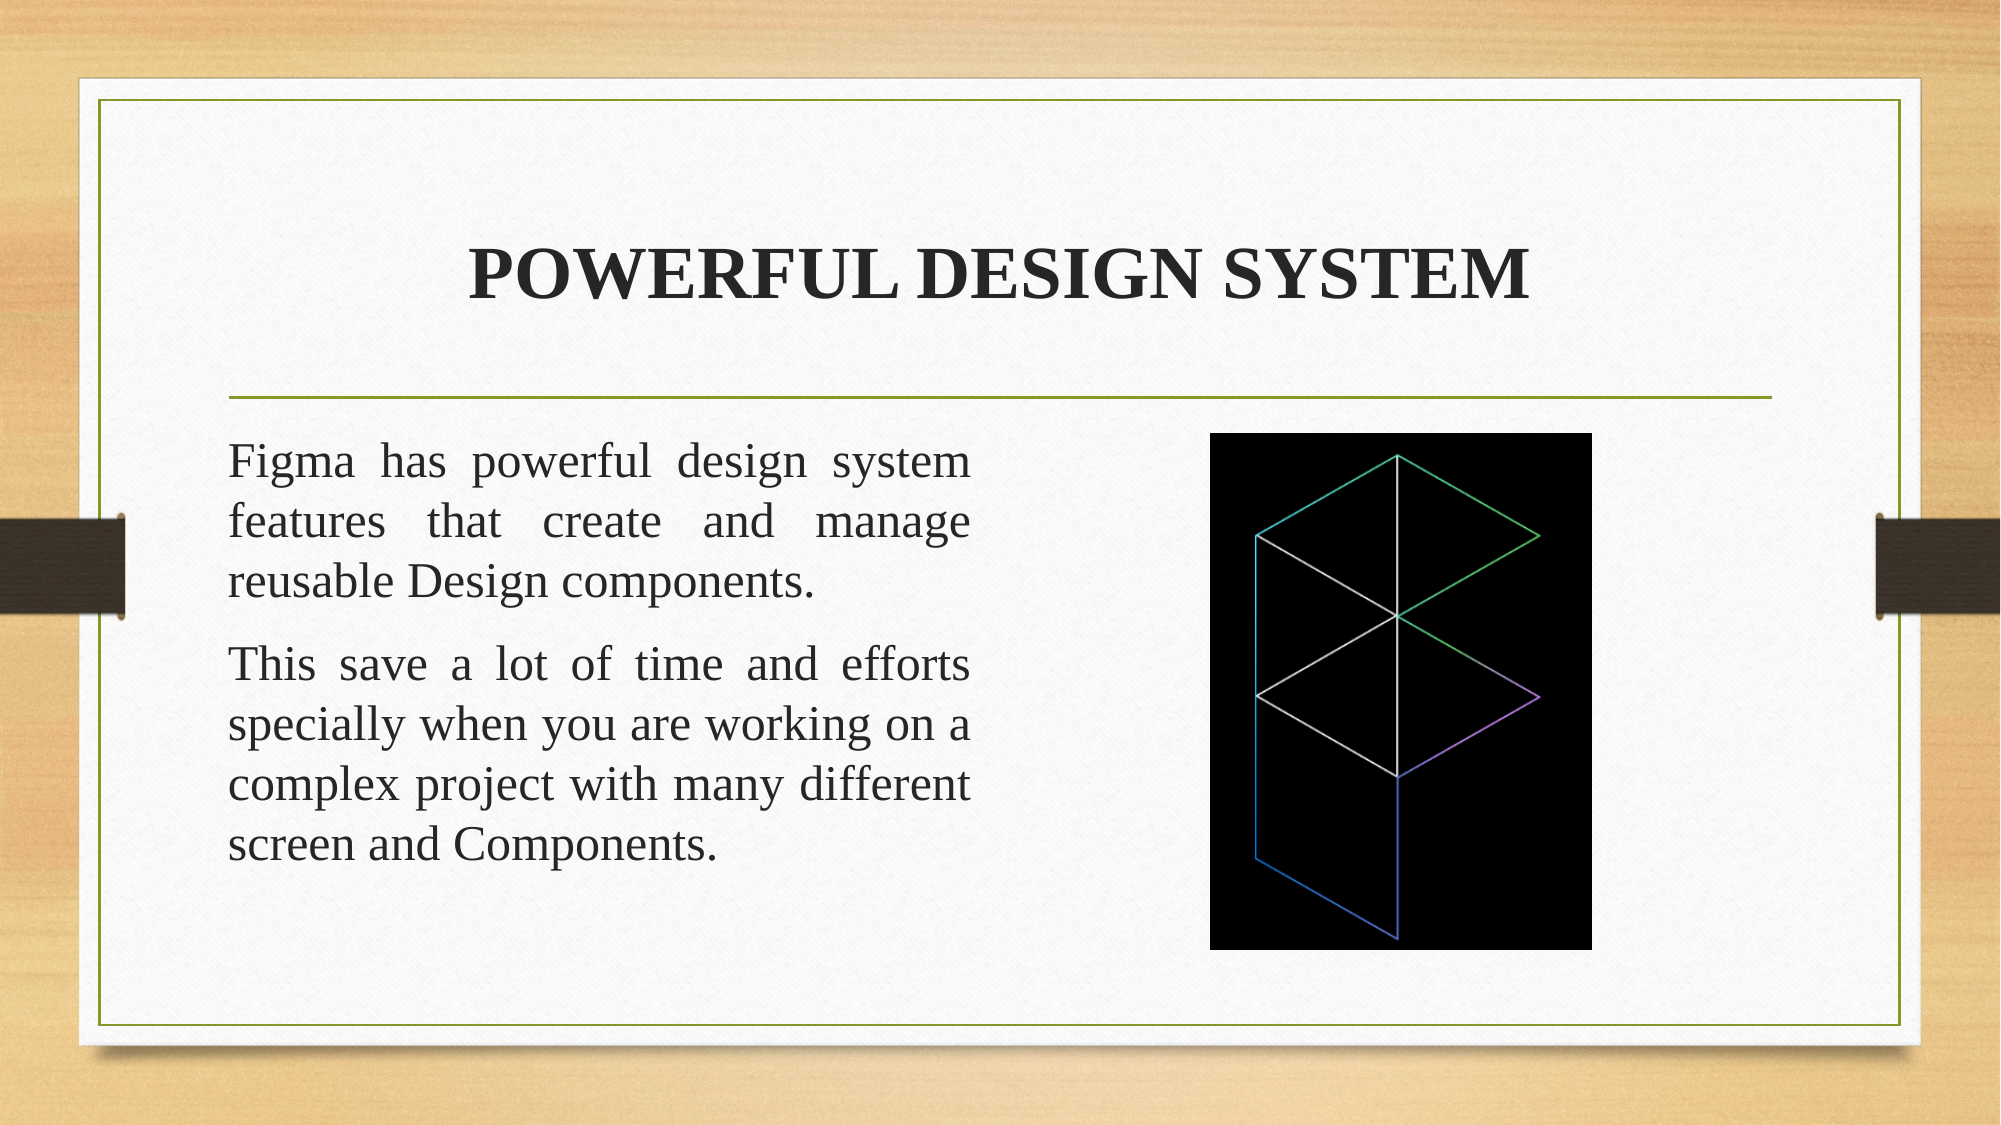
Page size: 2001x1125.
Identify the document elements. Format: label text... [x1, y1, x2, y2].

title POWERFUL DESIGN SYSTEM [212, 161, 1788, 375]
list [1210, 433, 1592, 950]
picture [0, 0, 2001, 1125]
list Figma has powerful design system features that create and manage reusable Design components. This save a lot of time and efforts specially when you are working on a complex project with many different screen and Components. [213, 420, 987, 963]
